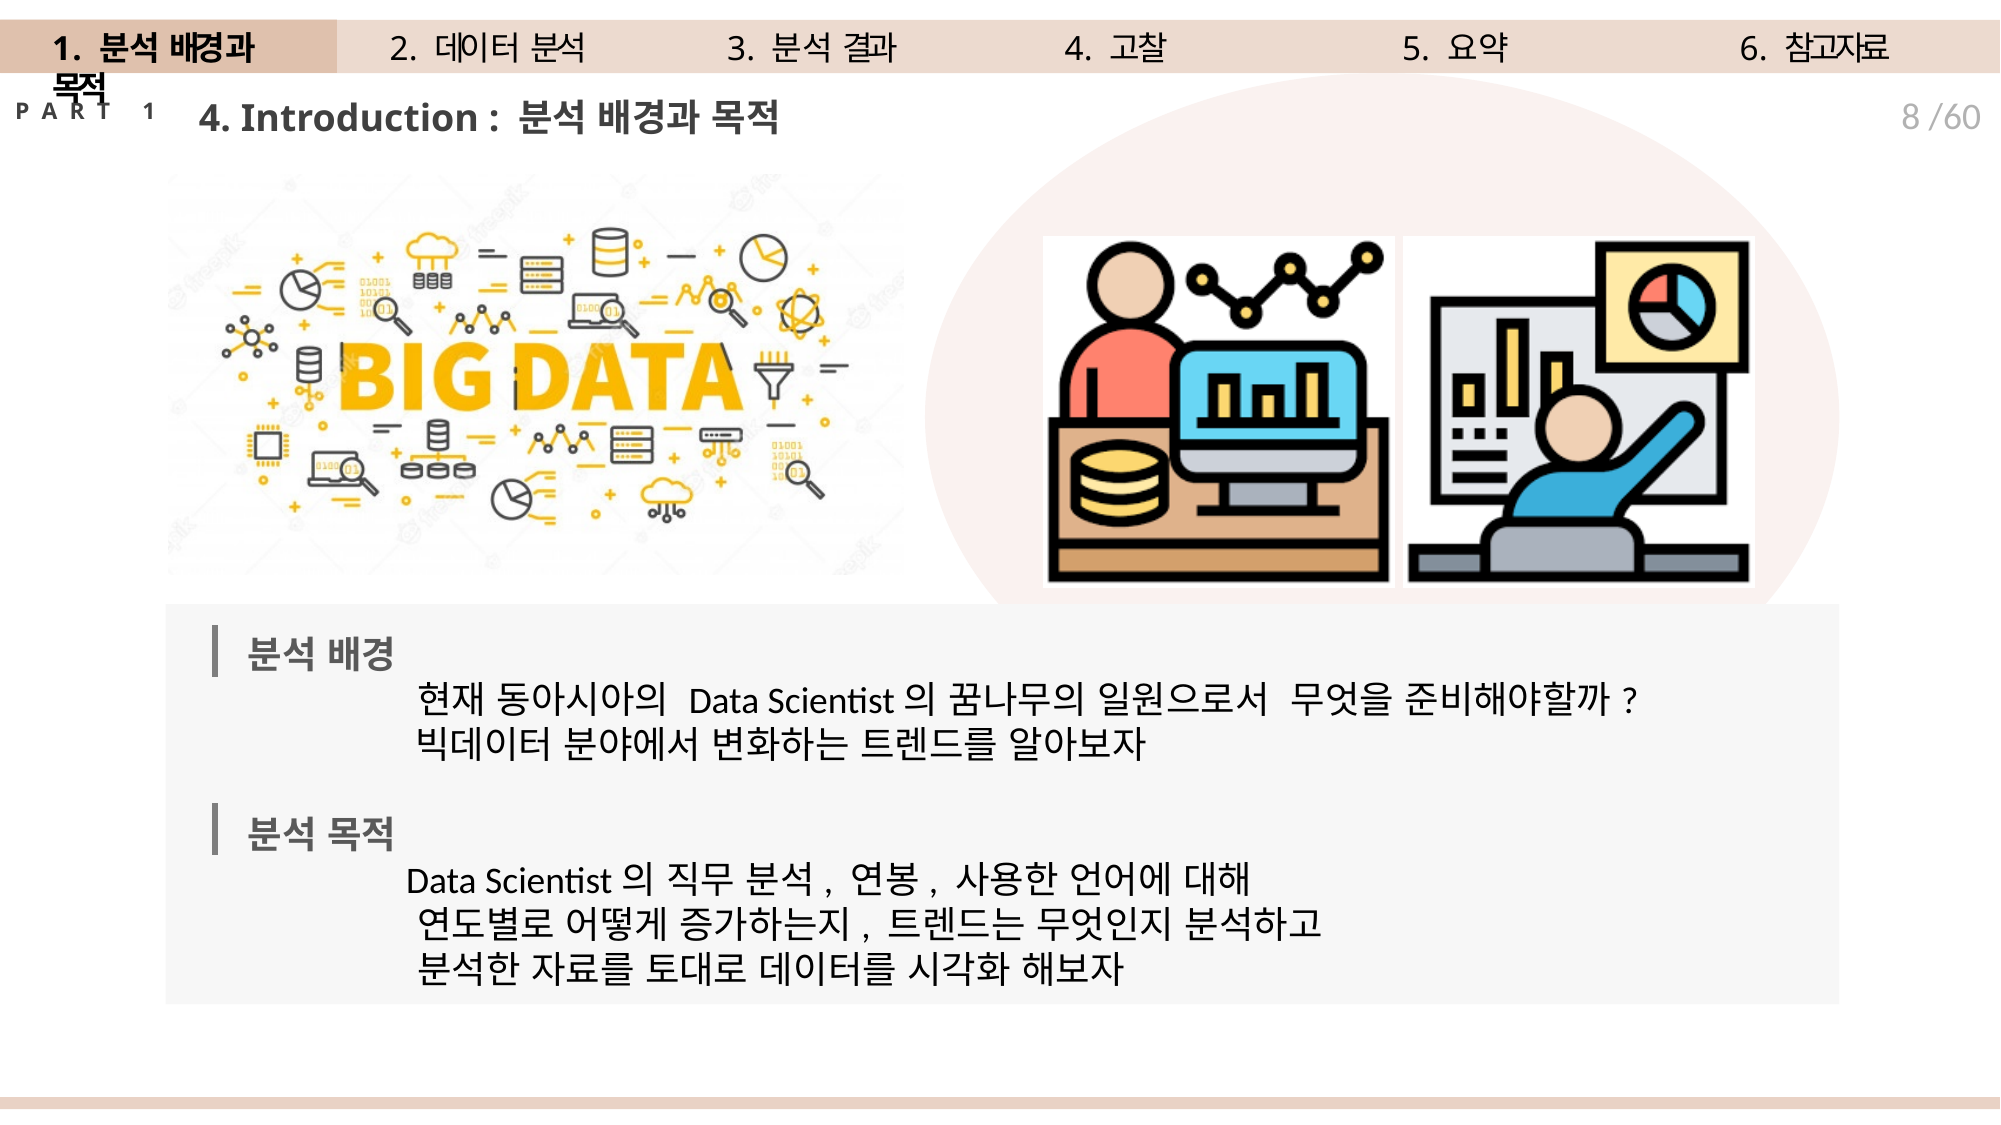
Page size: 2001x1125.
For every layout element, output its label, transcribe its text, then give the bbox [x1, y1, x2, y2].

text_box [922, 139, 1842, 604]
text_box 3. 분석 결과 [724, 25, 985, 68]
text_box 6. 참고자료 [1737, 25, 1998, 68]
text_box [1040, 239, 1758, 594]
picture [168, 173, 904, 575]
text_box 분석 배경 현재 동아시아의 Data Scientist의 꿈나무의 일원으로서 무엇을 준비해야할까? 빅데이터 분야에서 변화하는 트렌드를 알아보자 분석 목적 Data Scientist의 직무 분석, 연봉, 사용한 언어에 대해 연도별로 어떻게 증가하는지, 트렌드는 무엇인지 분석하고 분석한 자료를 토대로 데이터를 시각화 해보자 [233, 623, 1708, 998]
text_box 4. Introduction : 분석 배경과 목적 [196, 91, 1803, 139]
text_box 5. 요약 [1399, 25, 1660, 68]
text_box 1. 분석 배경과 목적 [49, 25, 310, 107]
picture [1403, 236, 1755, 588]
text_box P A R T 1 [12, 94, 157, 124]
text_box [0, 19, 337, 73]
picture [1043, 236, 1395, 588]
text_box [1228, 70, 1537, 91]
text_box [165, 604, 1840, 1005]
text_box 2. 데이터 분석 [387, 25, 648, 68]
slide_number 8 /60 [1850, 92, 1982, 138]
text_box 4. 고찰 [1062, 25, 1323, 68]
